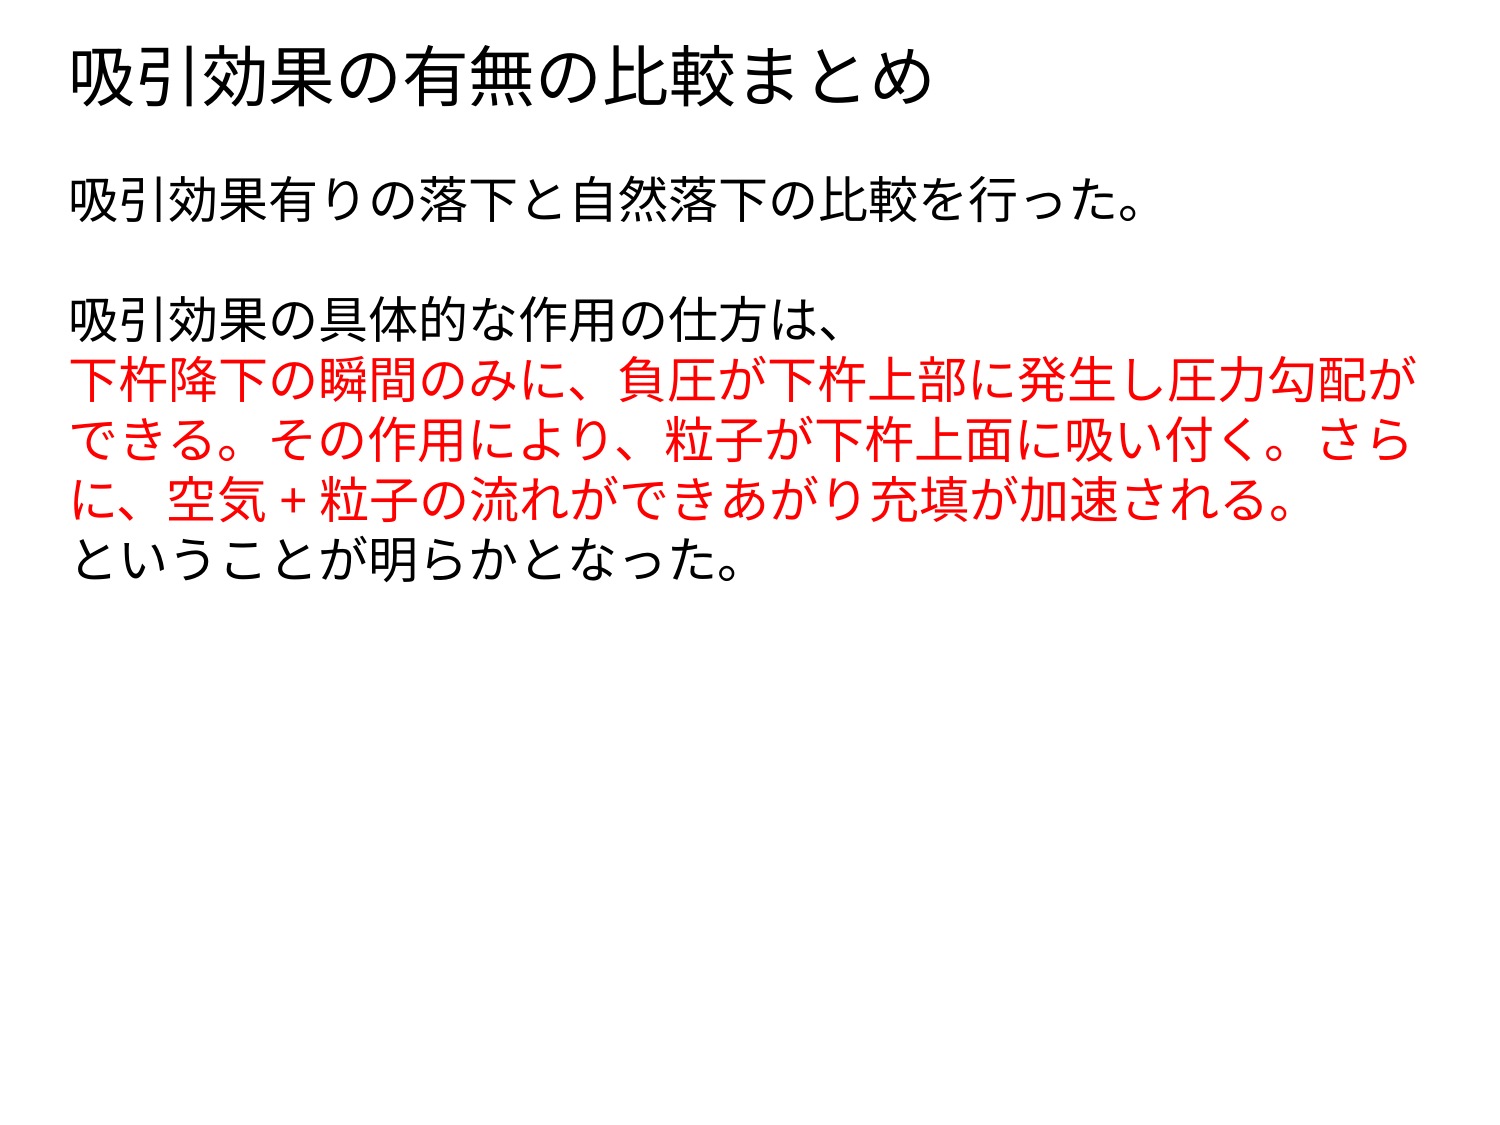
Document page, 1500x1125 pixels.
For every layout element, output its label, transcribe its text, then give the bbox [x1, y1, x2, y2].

text_box 吸引効果の有無の比較まとめ [53, 27, 1446, 122]
text_box 吸引効果有りの落下と自然落下の比較を行った。 吸引効果の具体的な作用の仕方は、 下杵降下の瞬間のみに、負圧が下杵上部に発生し圧力勾配ができる。その作用により、粒子が下杵上面に吸い付く。さらに、空気+粒子の流れができあがり充填が加速される。 ということが明らかとなった。 [53, 161, 1446, 597]
